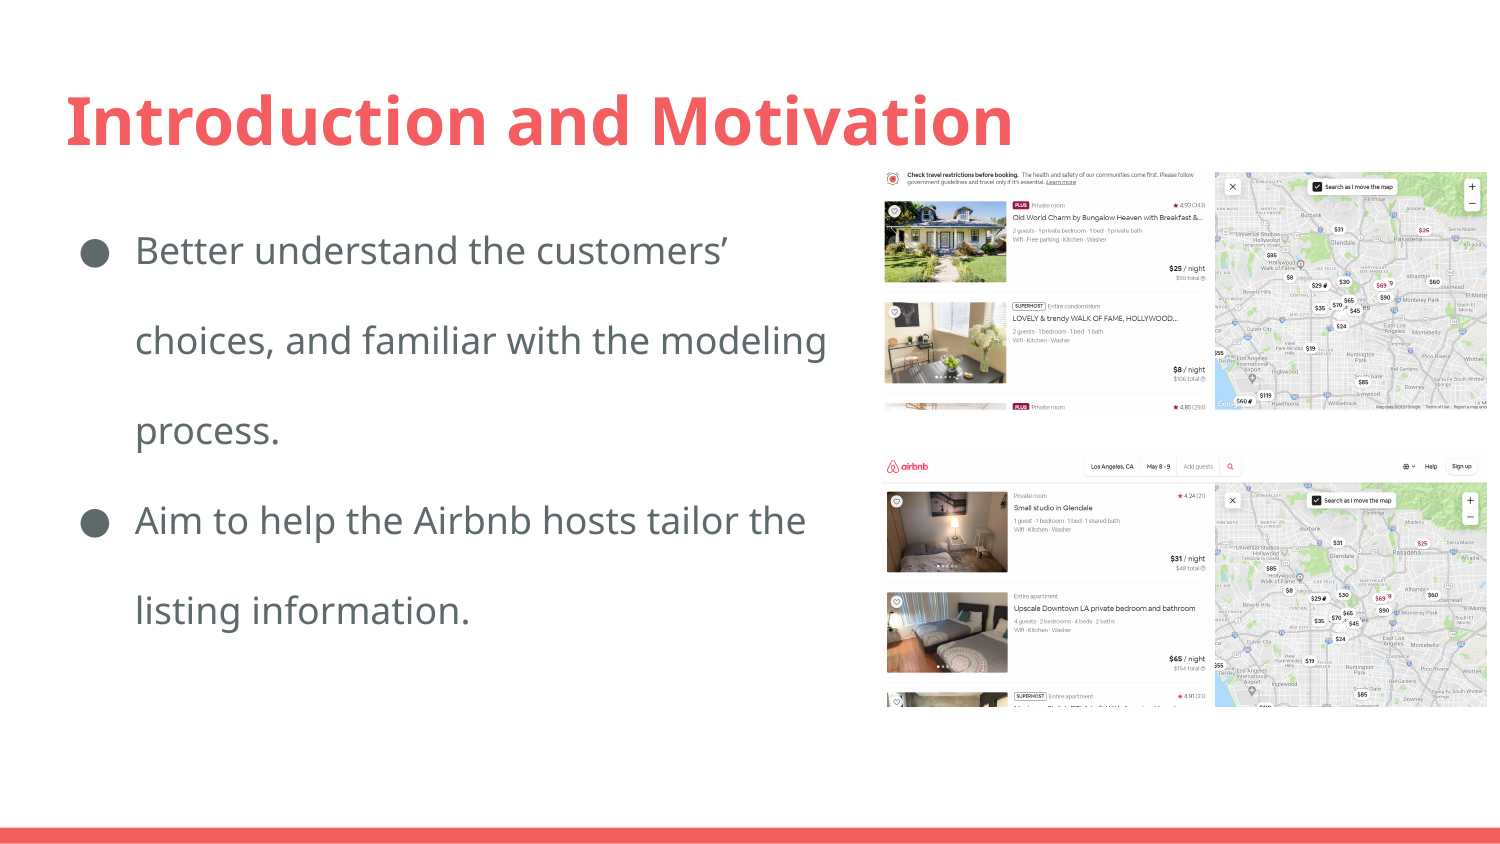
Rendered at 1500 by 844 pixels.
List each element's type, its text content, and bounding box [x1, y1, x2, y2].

list Better understand the customers’ choices, and familiar with the modeling process. Aim to help the Airbnb hosts tailor the listing information. [44, 166, 867, 714]
picture [881, 172, 1487, 413]
title Introduction and Motivation [51, 64, 1449, 167]
picture [881, 450, 1487, 707]
